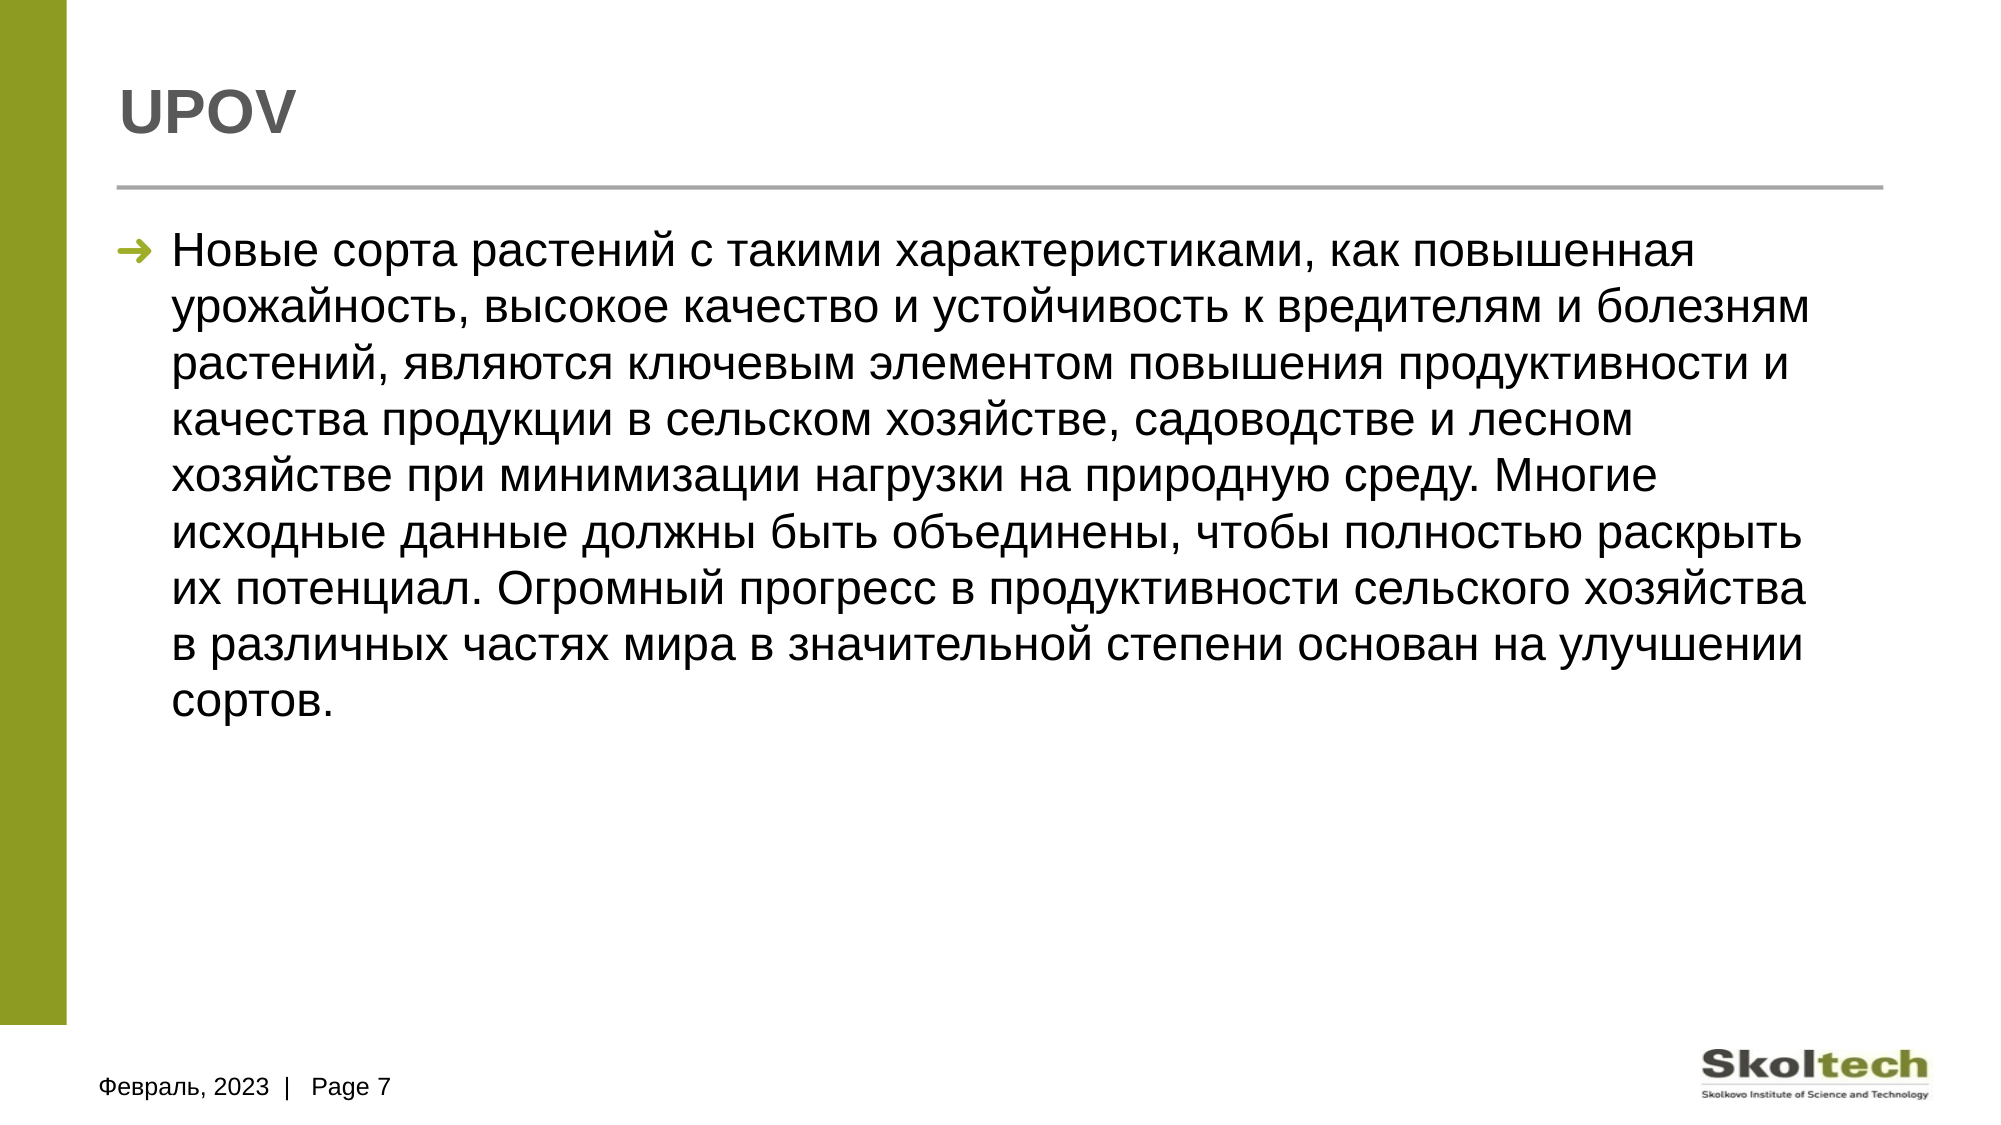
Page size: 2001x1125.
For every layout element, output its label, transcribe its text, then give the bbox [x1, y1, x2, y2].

slide_number Февраль, 2023 | Page 7 [83, 1062, 540, 1125]
title UPOV [104, 46, 1650, 163]
list Новые сорта растений с такими характеристиками, как повышенная урожайность, высокое качество и устойчивость к вредителям и болезням растений, являются ключевым элементом повышения продуктивности и качества продукции в сельском хозяйстве, садоводстве и лесном хозяйстве при минимизации нагрузки на природную среду. Многие исходные данные должны быть объединены, чтобы полностью раскрыть их потенциал. Огромный прогресс в продуктивности сельского хозяйства в различных частях мира в значительной степени основан на улучшении сортов. [99, 212, 1835, 888]
picture [1700, 1049, 1934, 1101]
